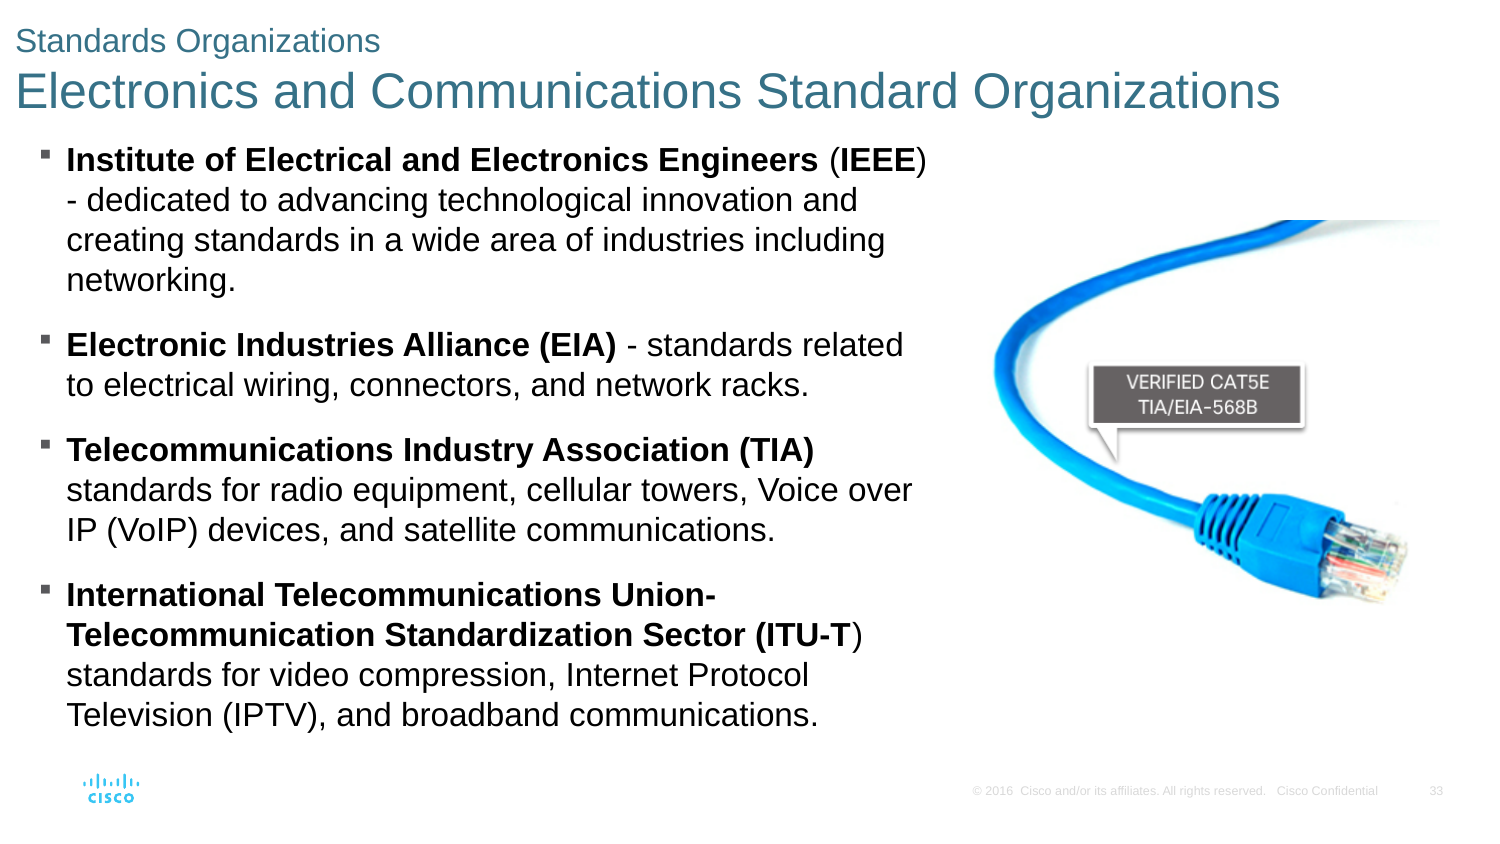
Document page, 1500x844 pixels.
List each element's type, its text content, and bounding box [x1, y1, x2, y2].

title Standards Organizations Electronics and Communications Standard Organizations [0, 6, 1500, 131]
picture [944, 220, 1440, 647]
list Institute of Electrical and Electronics Engineers (IEEE) - dedicated to advancing technological innovation and creating standards in a wide area of industries including networking. Electronic Industries Alliance (EIA) - standards related to electrical wiring, connectors, and network racks. Telecommunications Industry Association (TIA) standards for radio equipment, cellular towers, Voice over IP (VoIP) devices, and satellite communications. International Telecommunications Union-Telecommunication Standardization Sector (ITU-T) standards for video compression, Internet Protocol Television (IPTV), and broadband communications. [23, 131, 961, 744]
